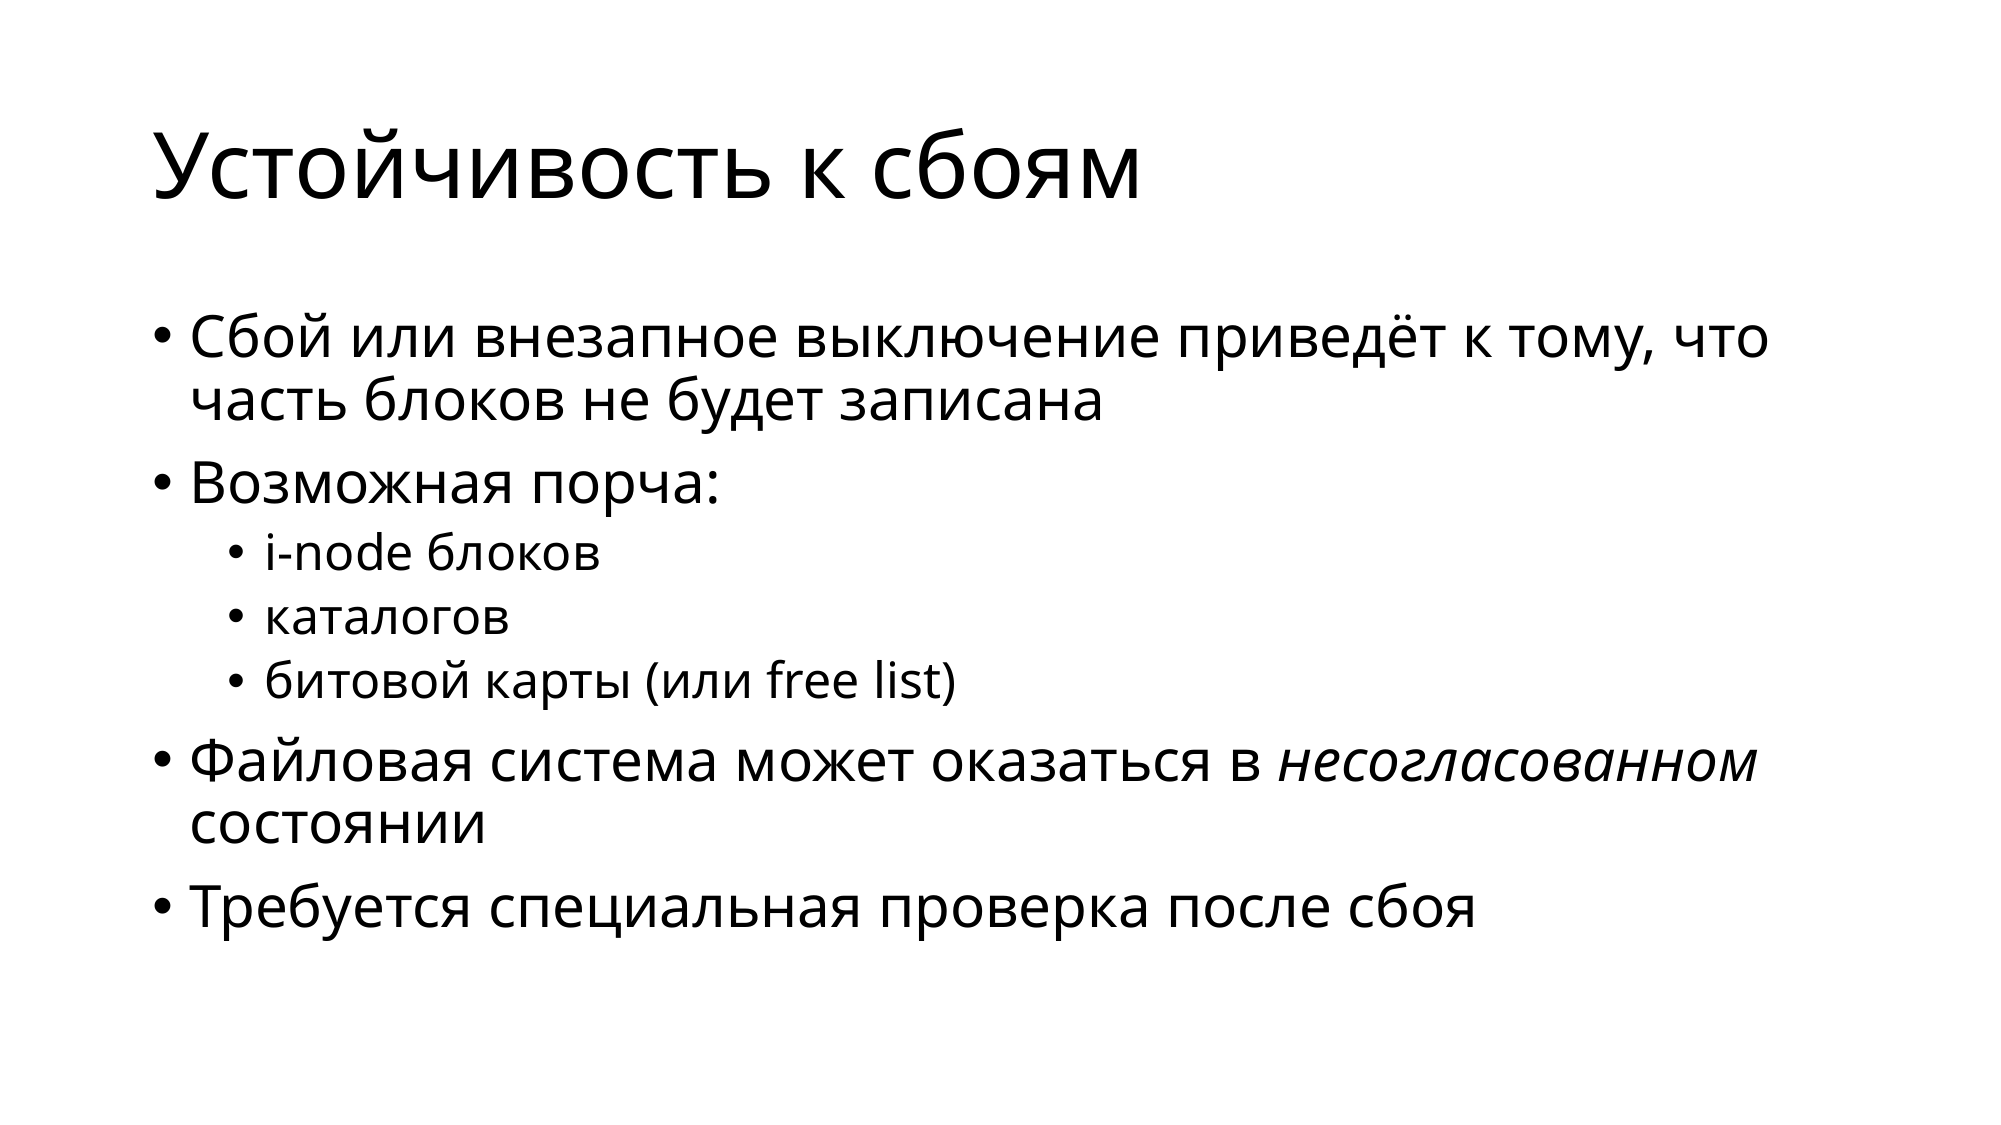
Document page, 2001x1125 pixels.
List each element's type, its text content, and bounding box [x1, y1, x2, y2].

title Устойчивость к сбоям [137, 59, 1863, 278]
list Сбой или внезапное выключение приведёт к тому, что часть блоков не будет записана Возможная порча: i-node блоков каталогов битовой карты (или free list) Файловая система может оказаться в несогласованном состоянии Требуется специальная проверка после сбоя [137, 299, 1863, 1014]
